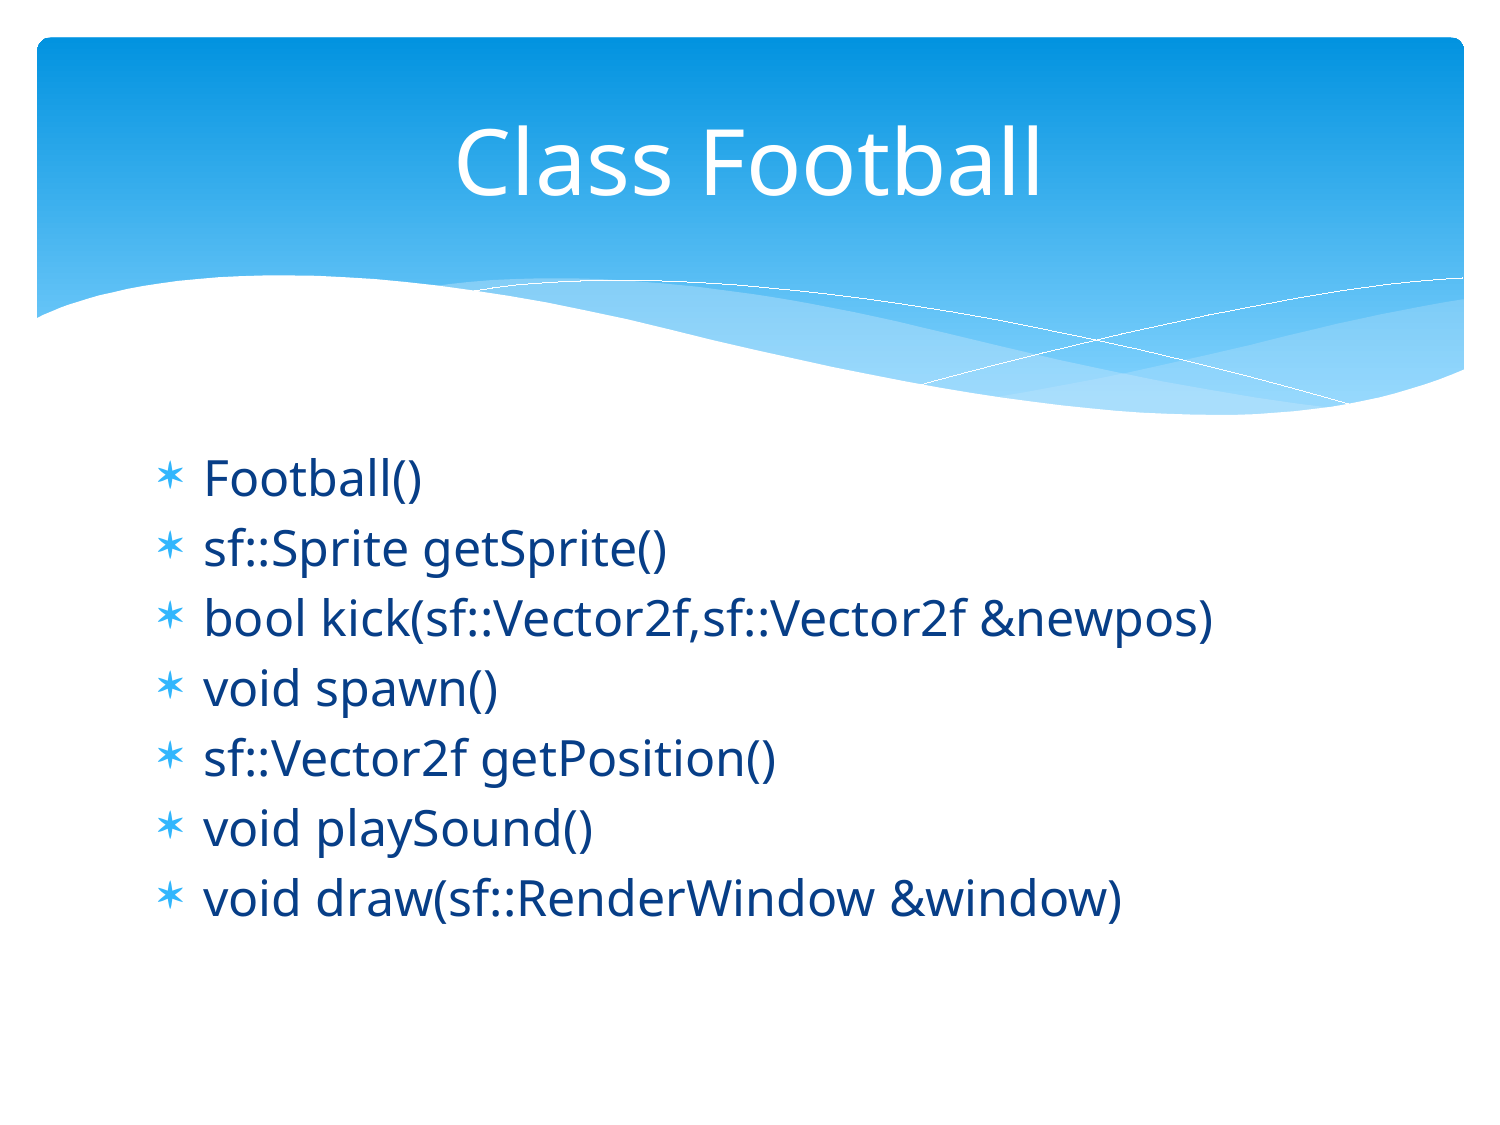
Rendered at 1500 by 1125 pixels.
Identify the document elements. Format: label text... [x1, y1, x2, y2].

title Class Football [75, 55, 1425, 261]
list Football() sf::Sprite getSprite() bool kick(sf::Vector2f,sf::Vector2f &newpos) void spawn() sf::Vector2f getPosition() void playSound() void draw(sf::RenderWindow &window) [143, 438, 1359, 1005]
